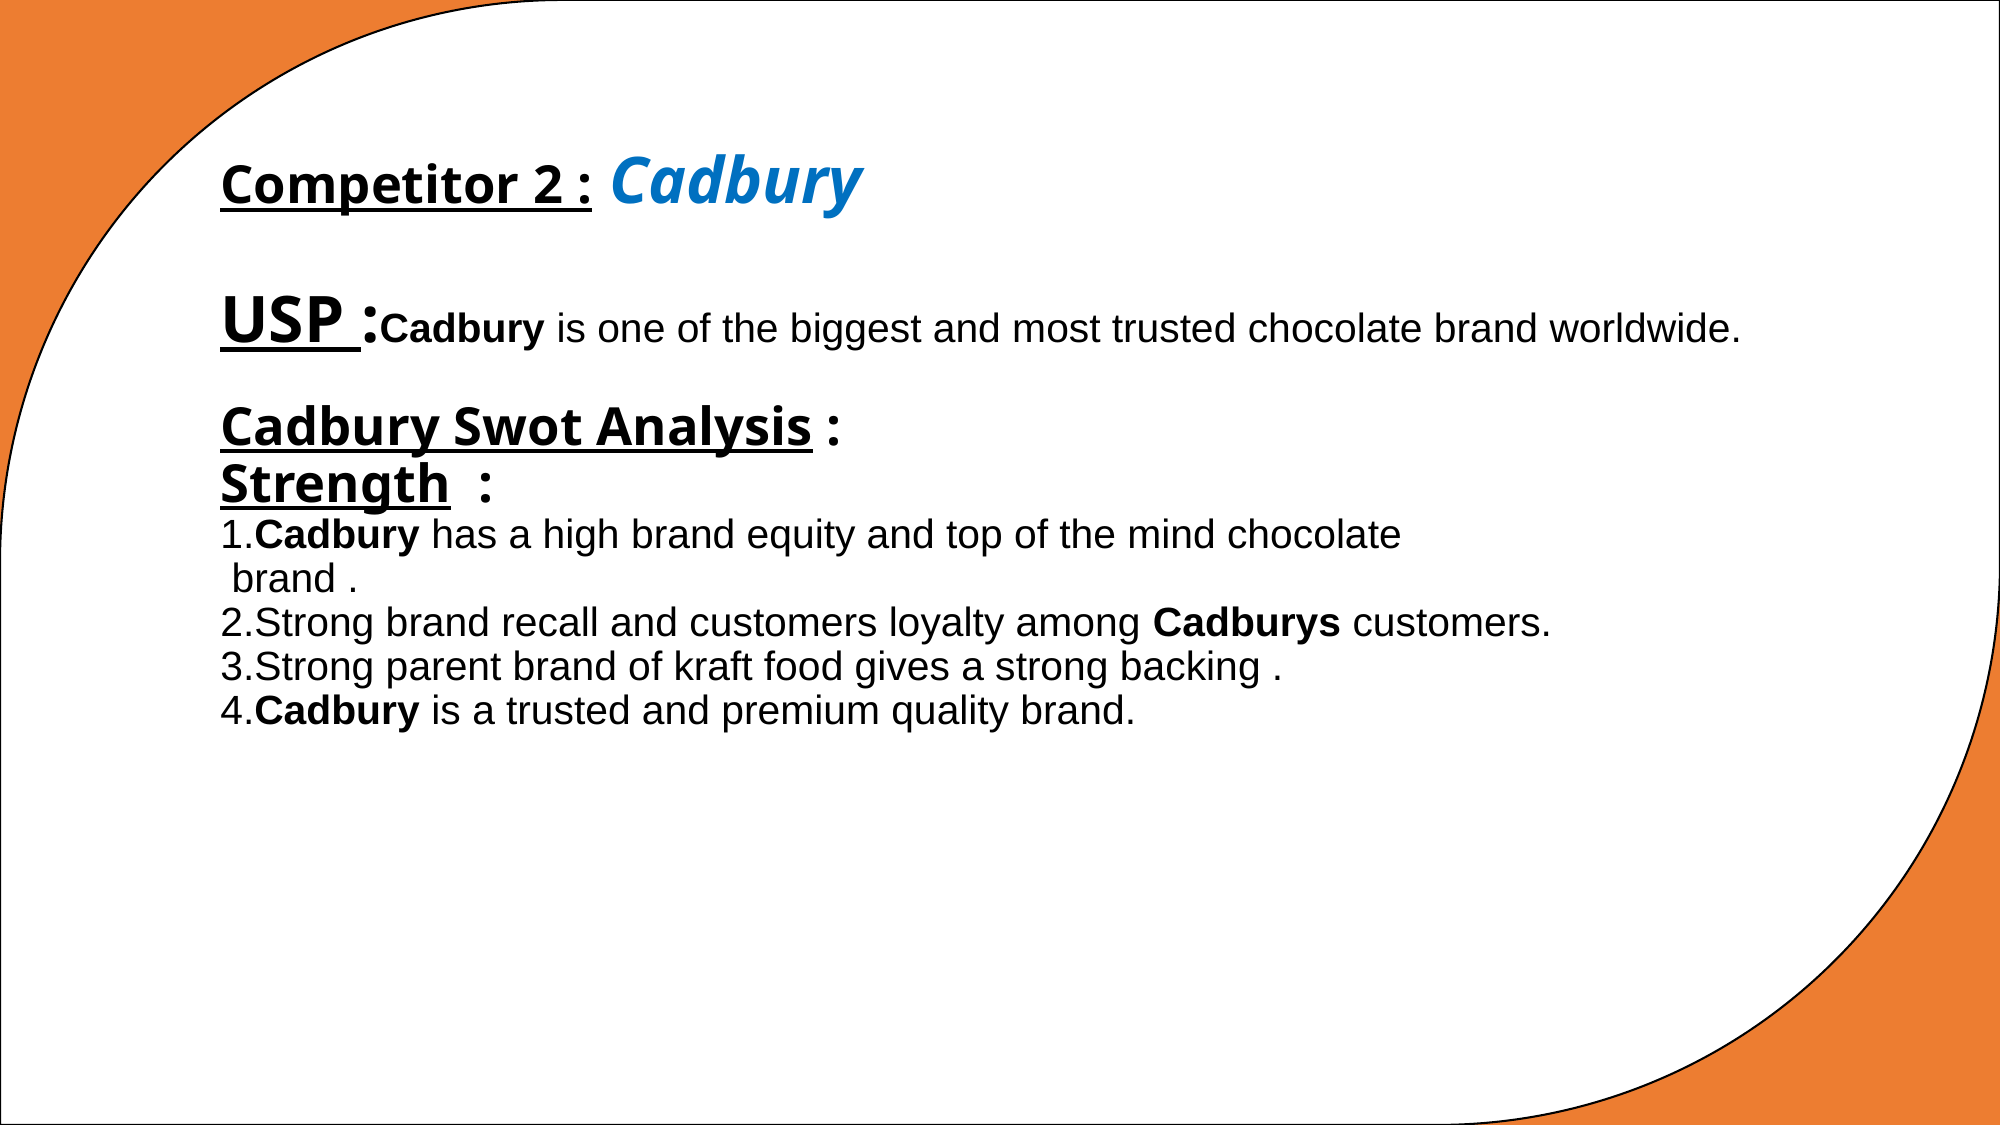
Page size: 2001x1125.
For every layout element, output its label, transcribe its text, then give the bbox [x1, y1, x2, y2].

text_box [0, 0, 2000, 1125]
title Competitor 2 : Cadbury USP :Cadbury is one of the biggest and most trusted chocolate brand worldwide. Cadbury Swot Analysis : Strength : 1.Cadbury has a high brand equity and top of the mind chocolate brand . 2.Strong brand recall and customers loyalty among Cadburys customers. 3.Strong parent brand of kraft food gives a strong backing . 4.Cadbury is a trusted and premium quality brand. [205, 140, 1795, 1025]
